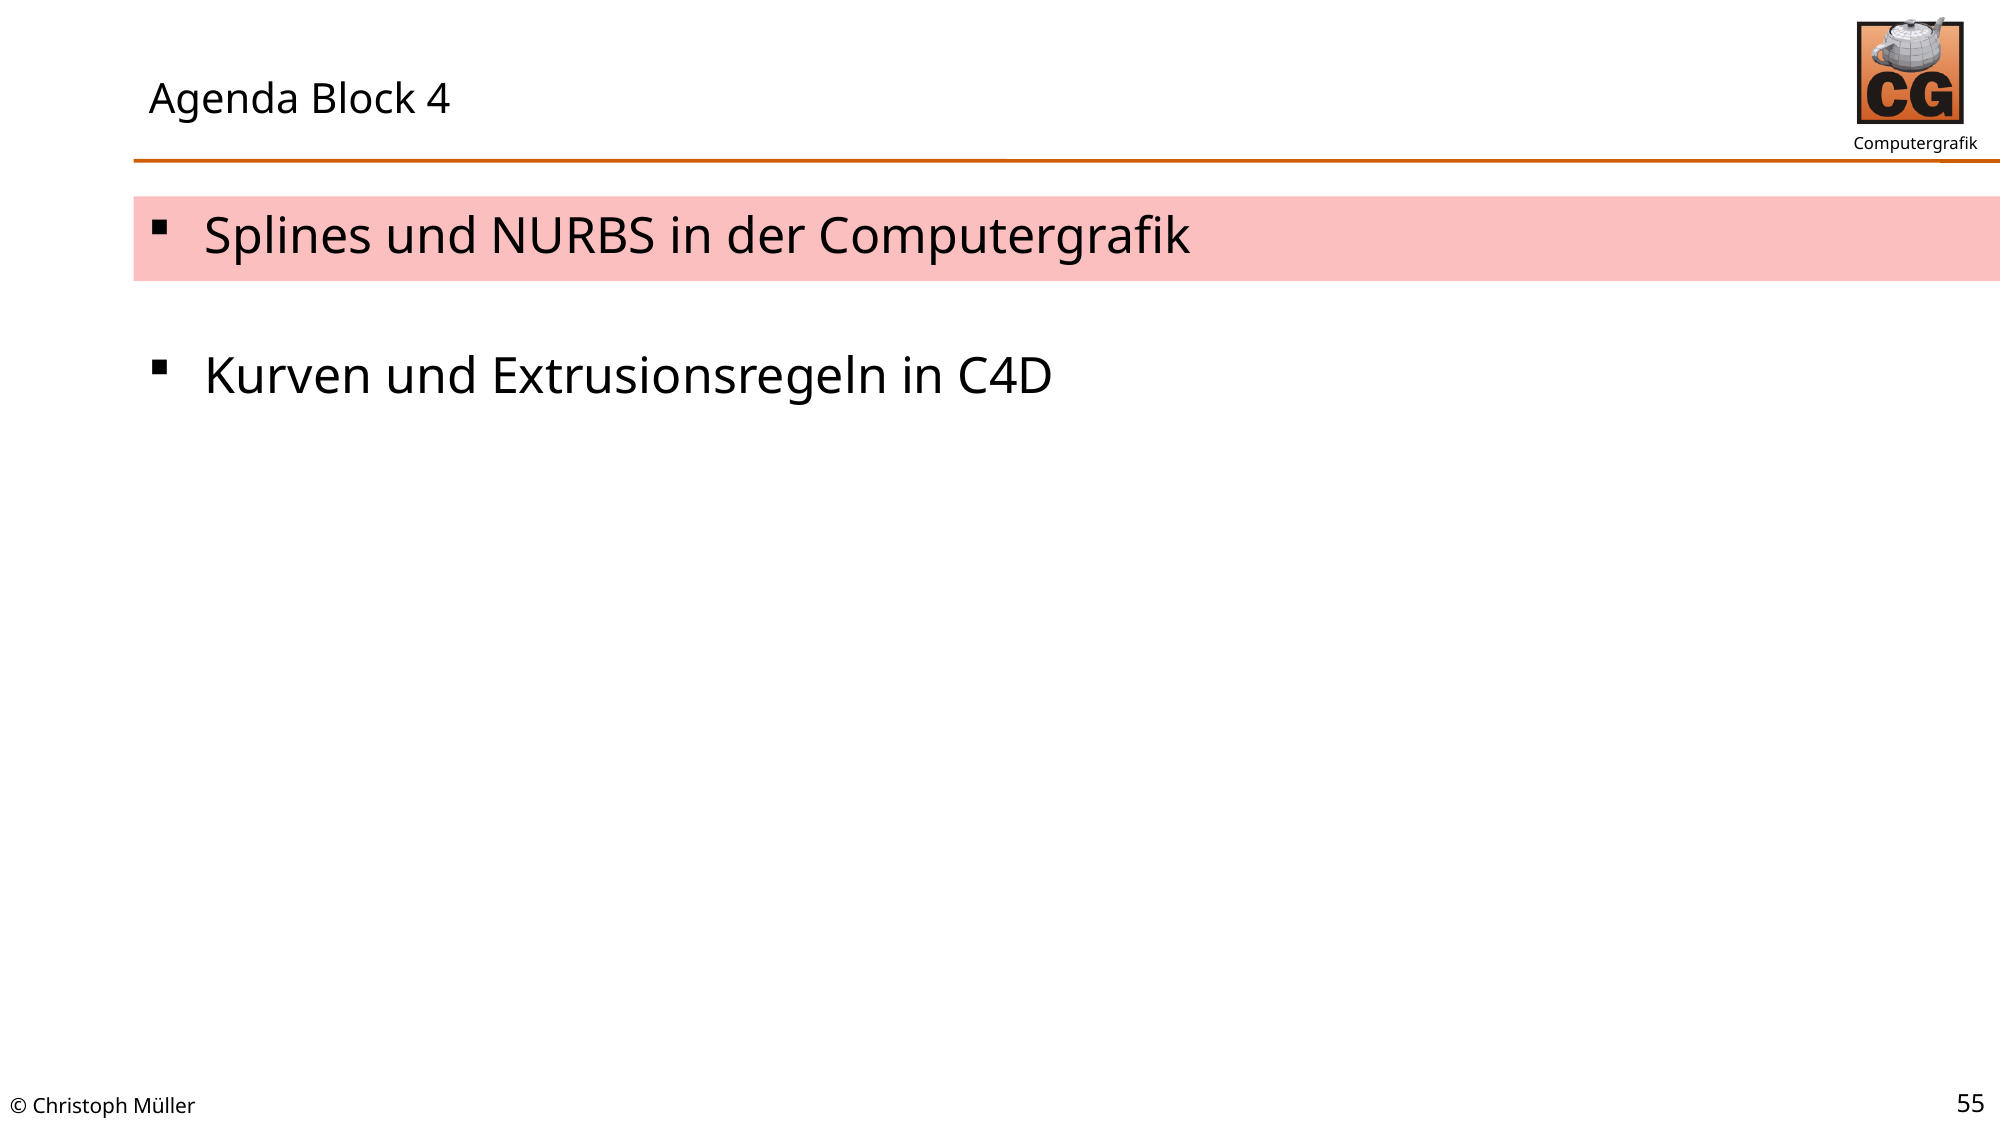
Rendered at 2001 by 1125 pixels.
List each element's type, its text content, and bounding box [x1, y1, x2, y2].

title Agenda Block 4 [133, 42, 1457, 151]
picture [1850, 15, 1970, 130]
list Splines und NURBS in der Computergrafik Kurven und Extrusionsregeln in C4D [133, 196, 1867, 1059]
text_box [1867, 196, 2000, 282]
